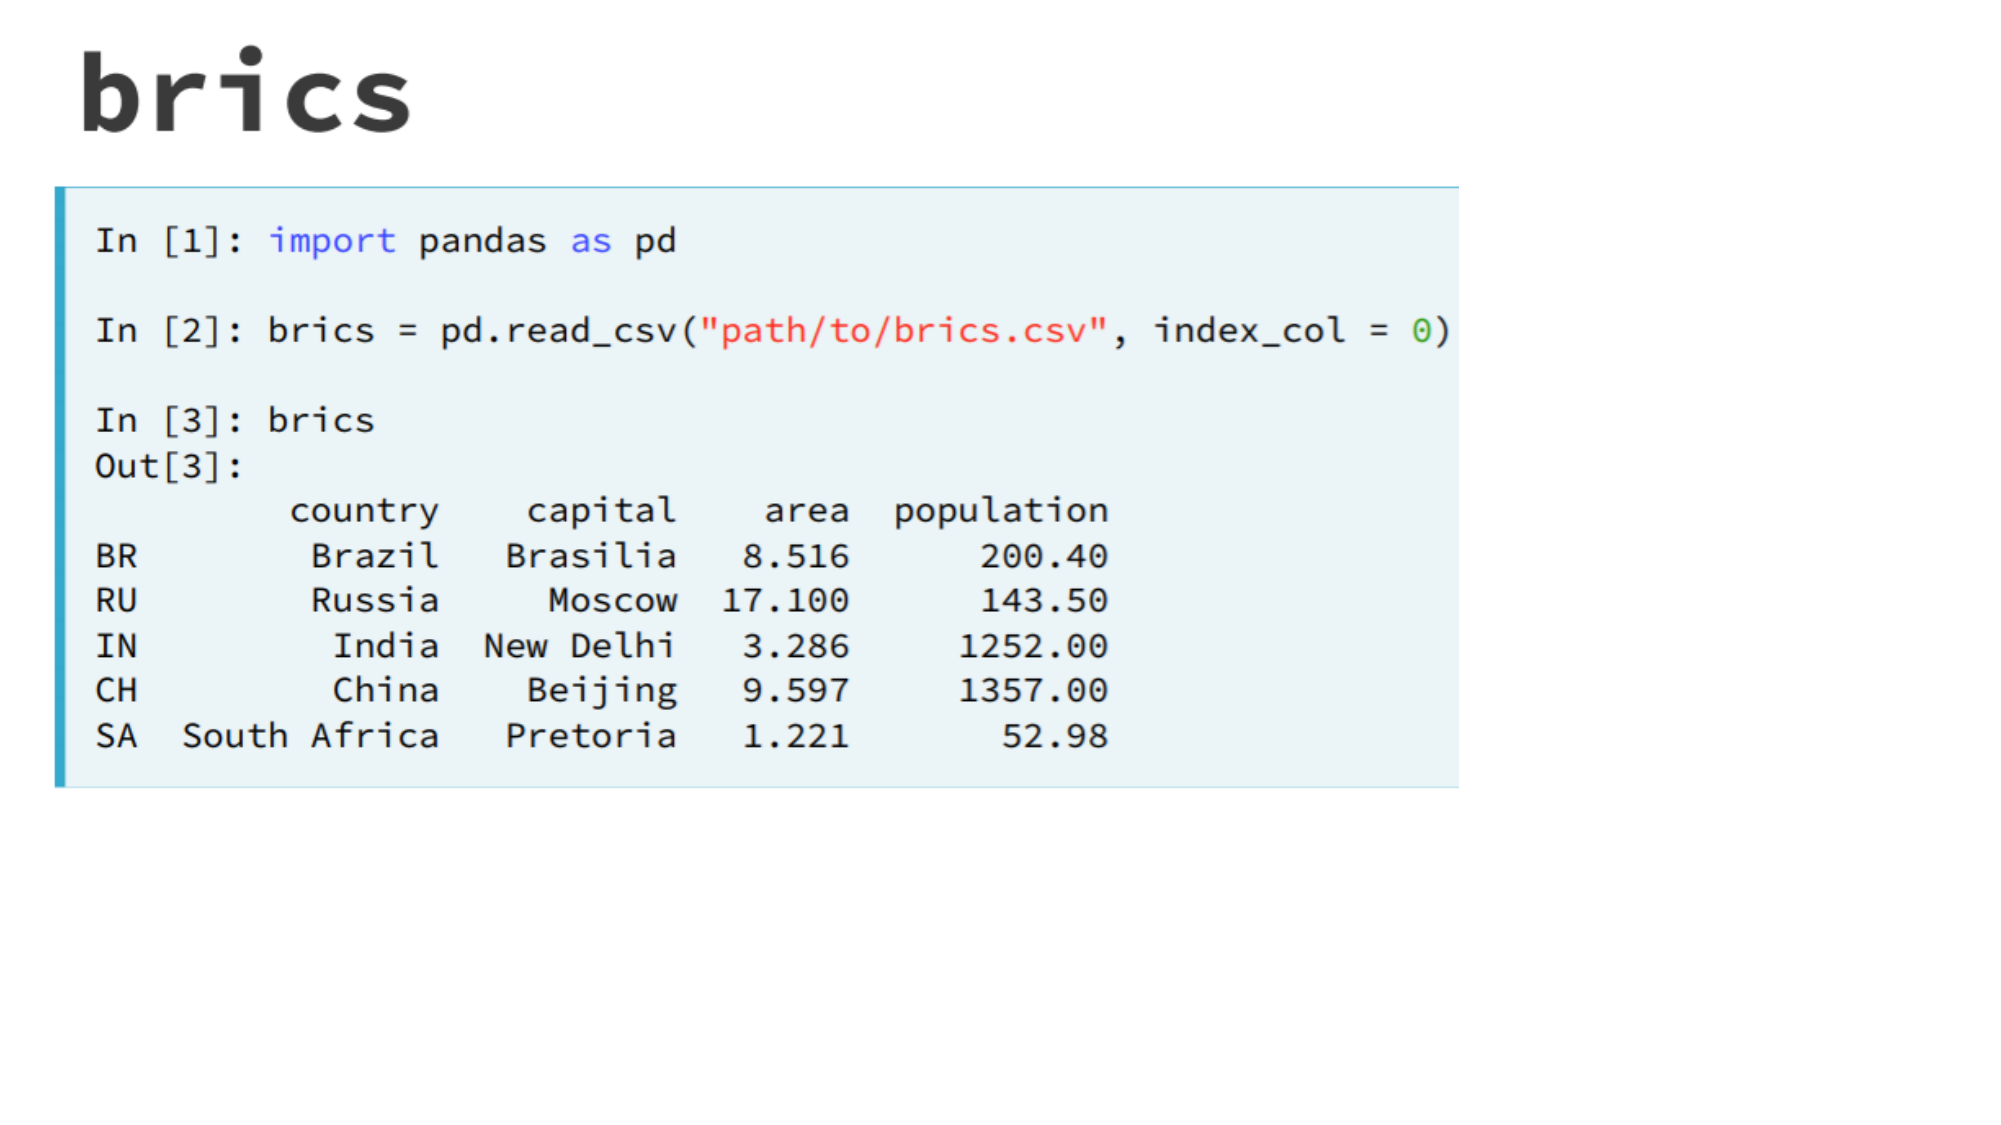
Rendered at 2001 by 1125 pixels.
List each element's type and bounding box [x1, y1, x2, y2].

picture [42, 25, 1459, 790]
